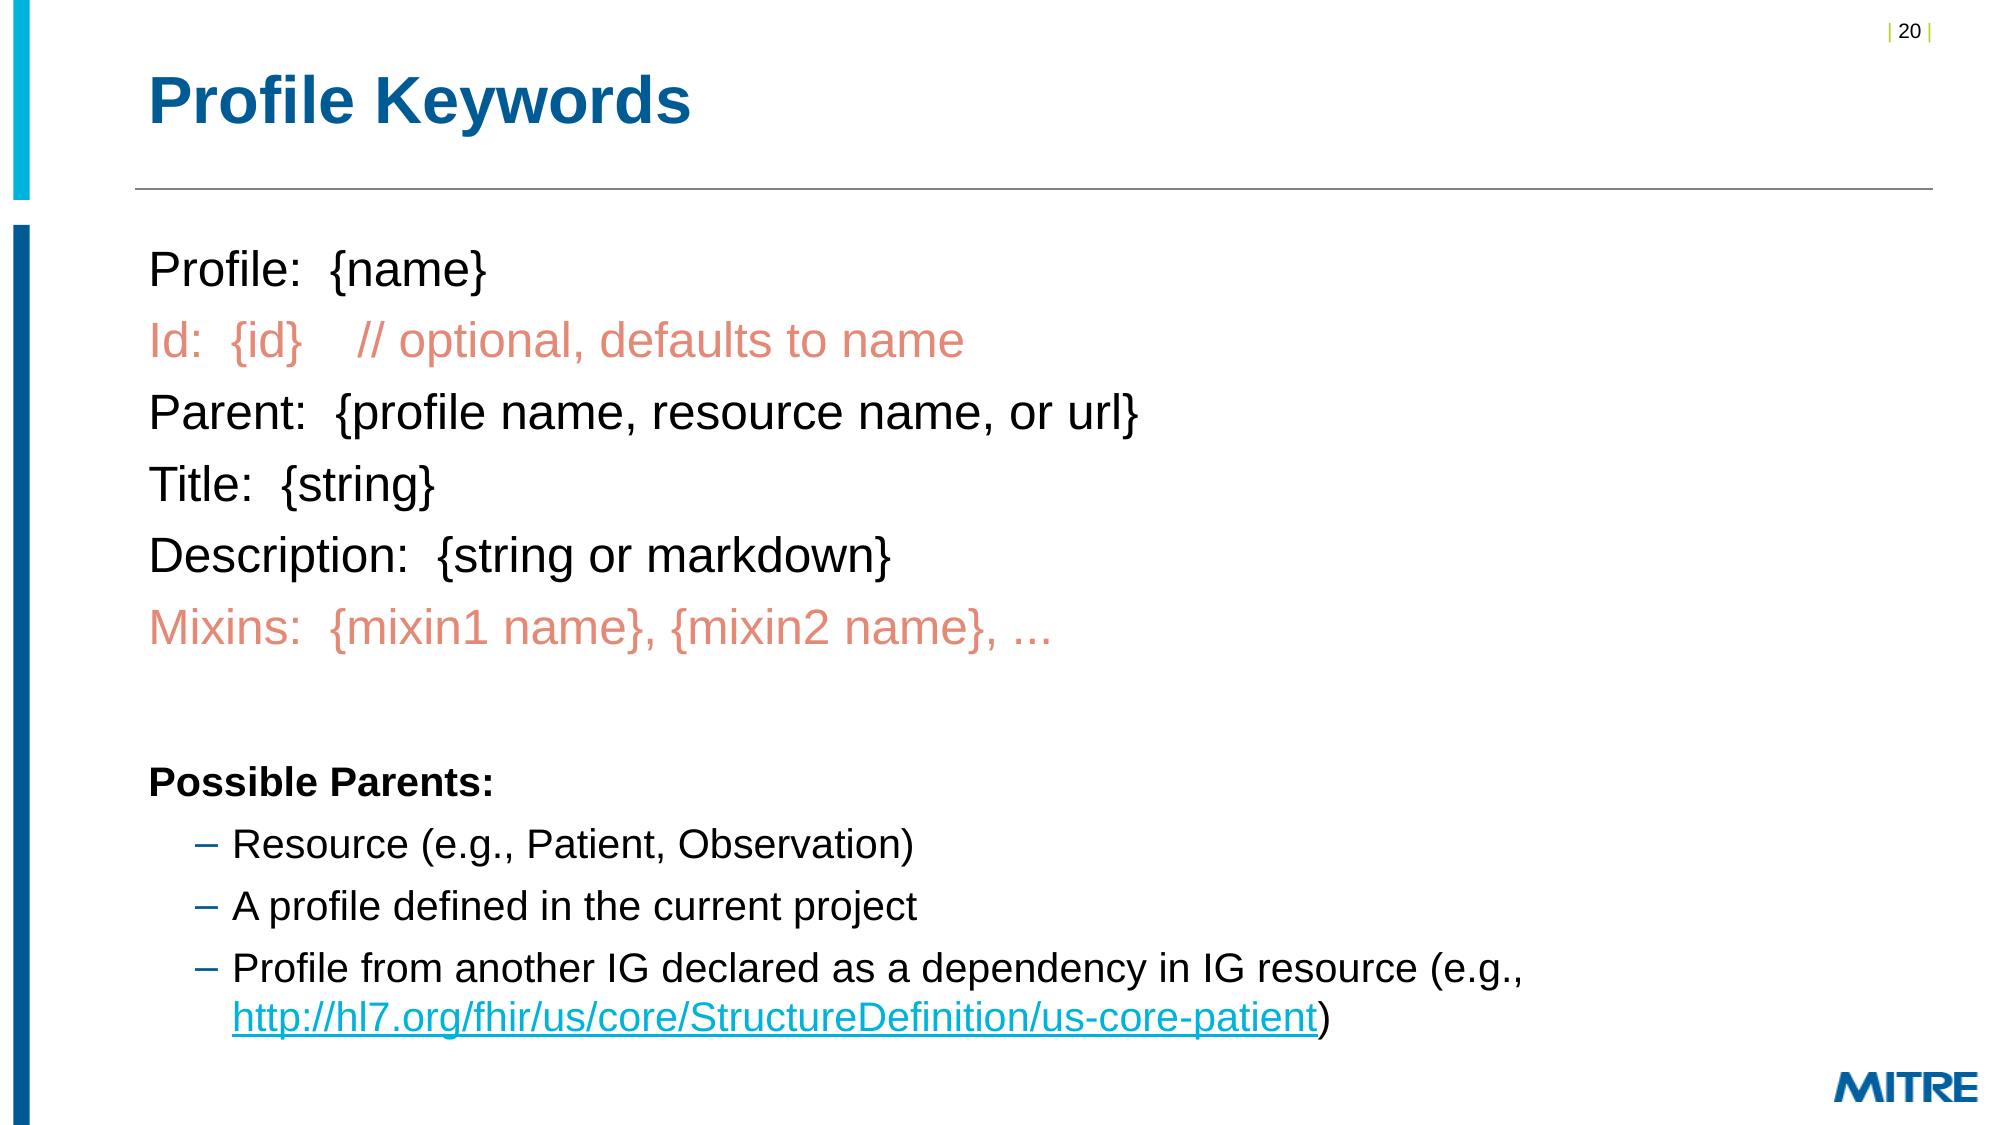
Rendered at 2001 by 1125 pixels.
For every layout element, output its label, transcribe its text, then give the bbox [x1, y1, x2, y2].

list Profile: {name} Id: {id} // optional, defaults to name Parent: {profile name, resource name, or url} Title: {string} Description: {string or markdown} Mixins: {mixin1 name}, {mixin2 name}, ... Possible Parents: Resource (e.g., Patient, Observation) A profile defined in the current project Profile from another IG declared as a dependency in IG resource (e.g., http://hl7.org/fhir/us/core/StructureDefinition/us-core-patient) [133, 229, 1934, 1052]
title Profile Keywords [133, 45, 1934, 163]
picture [1834, 1069, 1981, 1109]
